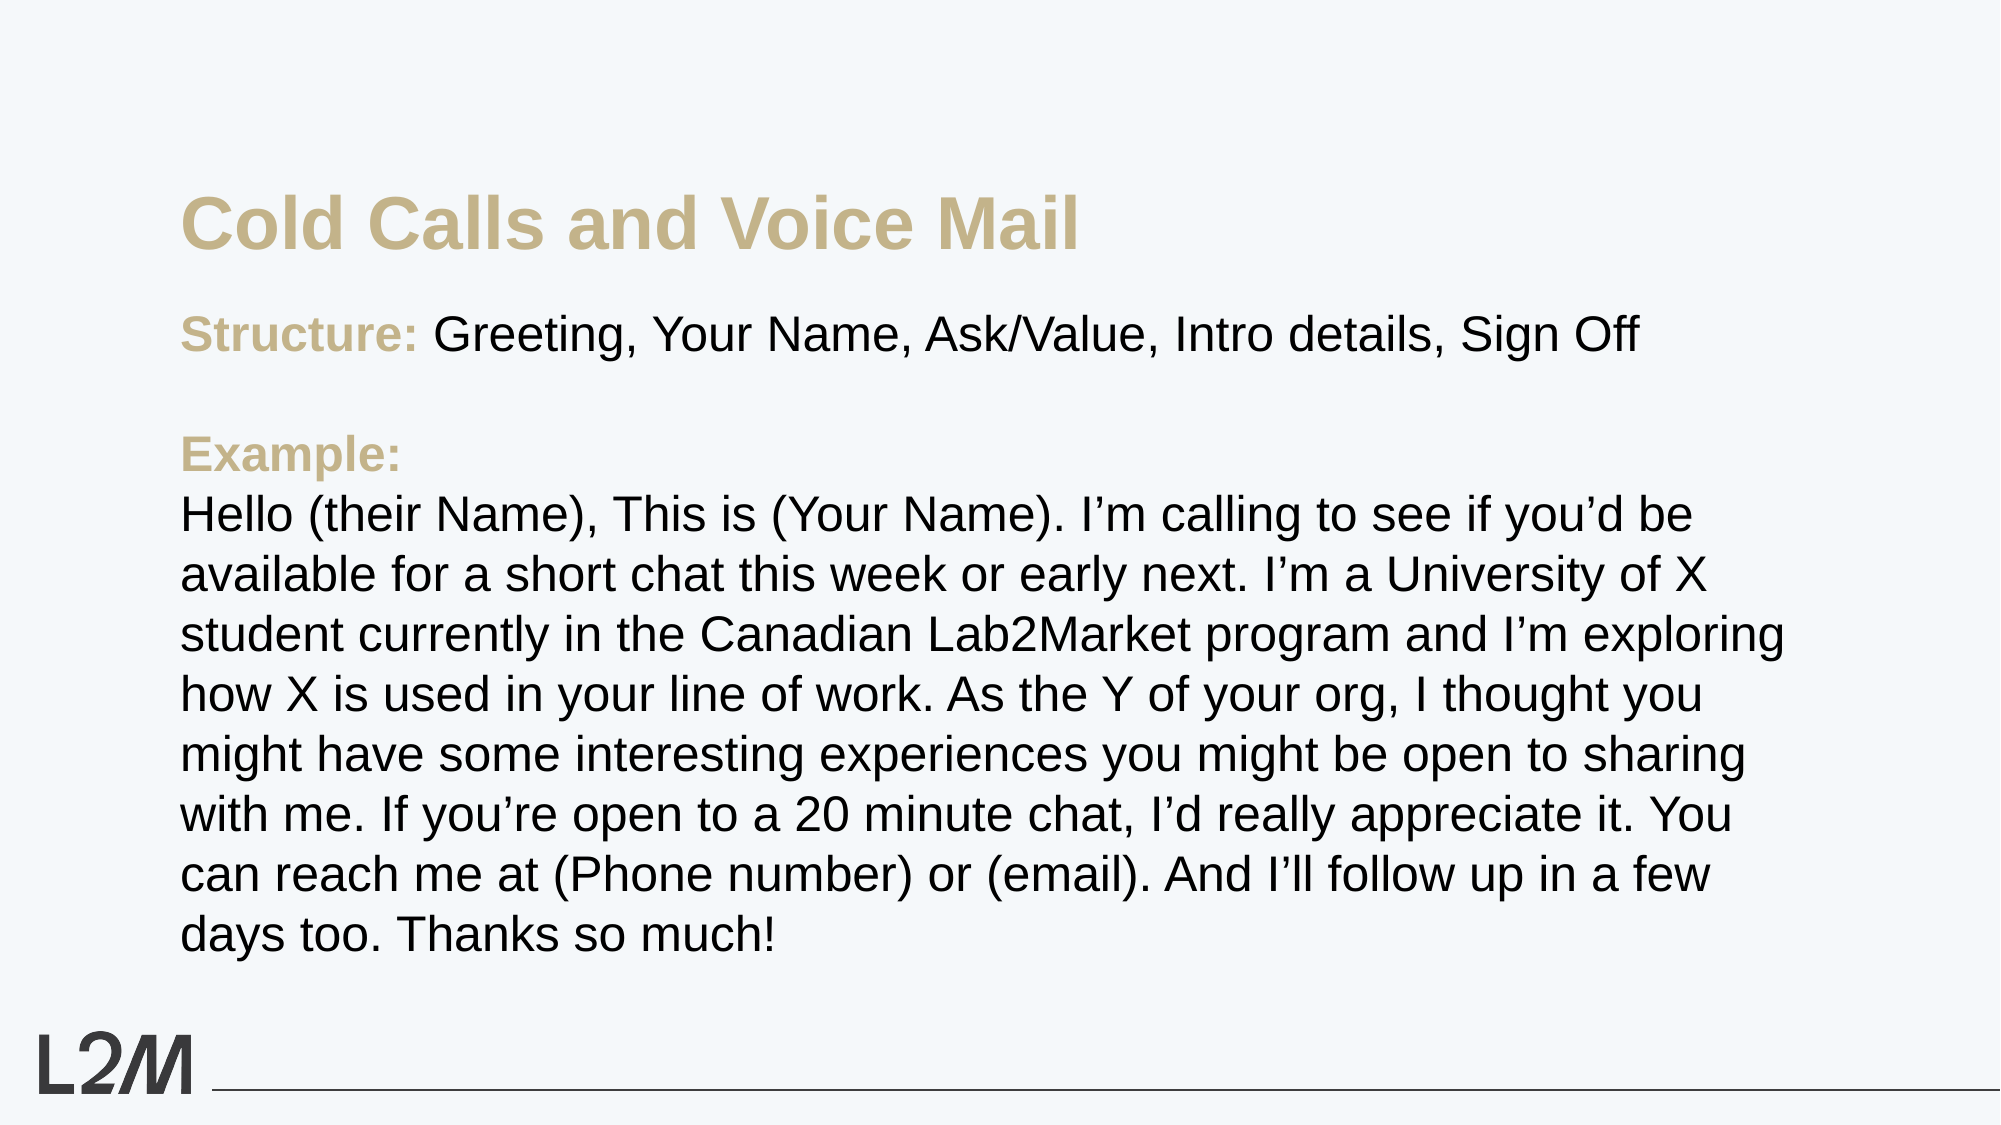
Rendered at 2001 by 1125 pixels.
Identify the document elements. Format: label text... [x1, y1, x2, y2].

picture [39, 1031, 191, 1094]
text_box Structure: Greeting, Your Name, Ask/Value, Intro details, Sign Off Example: Hello (their Name), This is (Your Name). I’m calling to see if you’d be available for a short chat this week or early next. I’m a University of X student currently in the Canadian Lab2Market program and I’m exploring how X is used in your line of work. As the Y of your org, I thought you might have some interesting experiences you might be open to sharing with me. If you’re open to a 20 minute chat, I’d really appreciate it. You can reach me at (Phone number) or (email). And I’ll follow up in a few days too. Thanks so much! [165, 307, 1835, 1009]
subtitle Cold Calls and Voice Mail [165, 177, 1681, 265]
